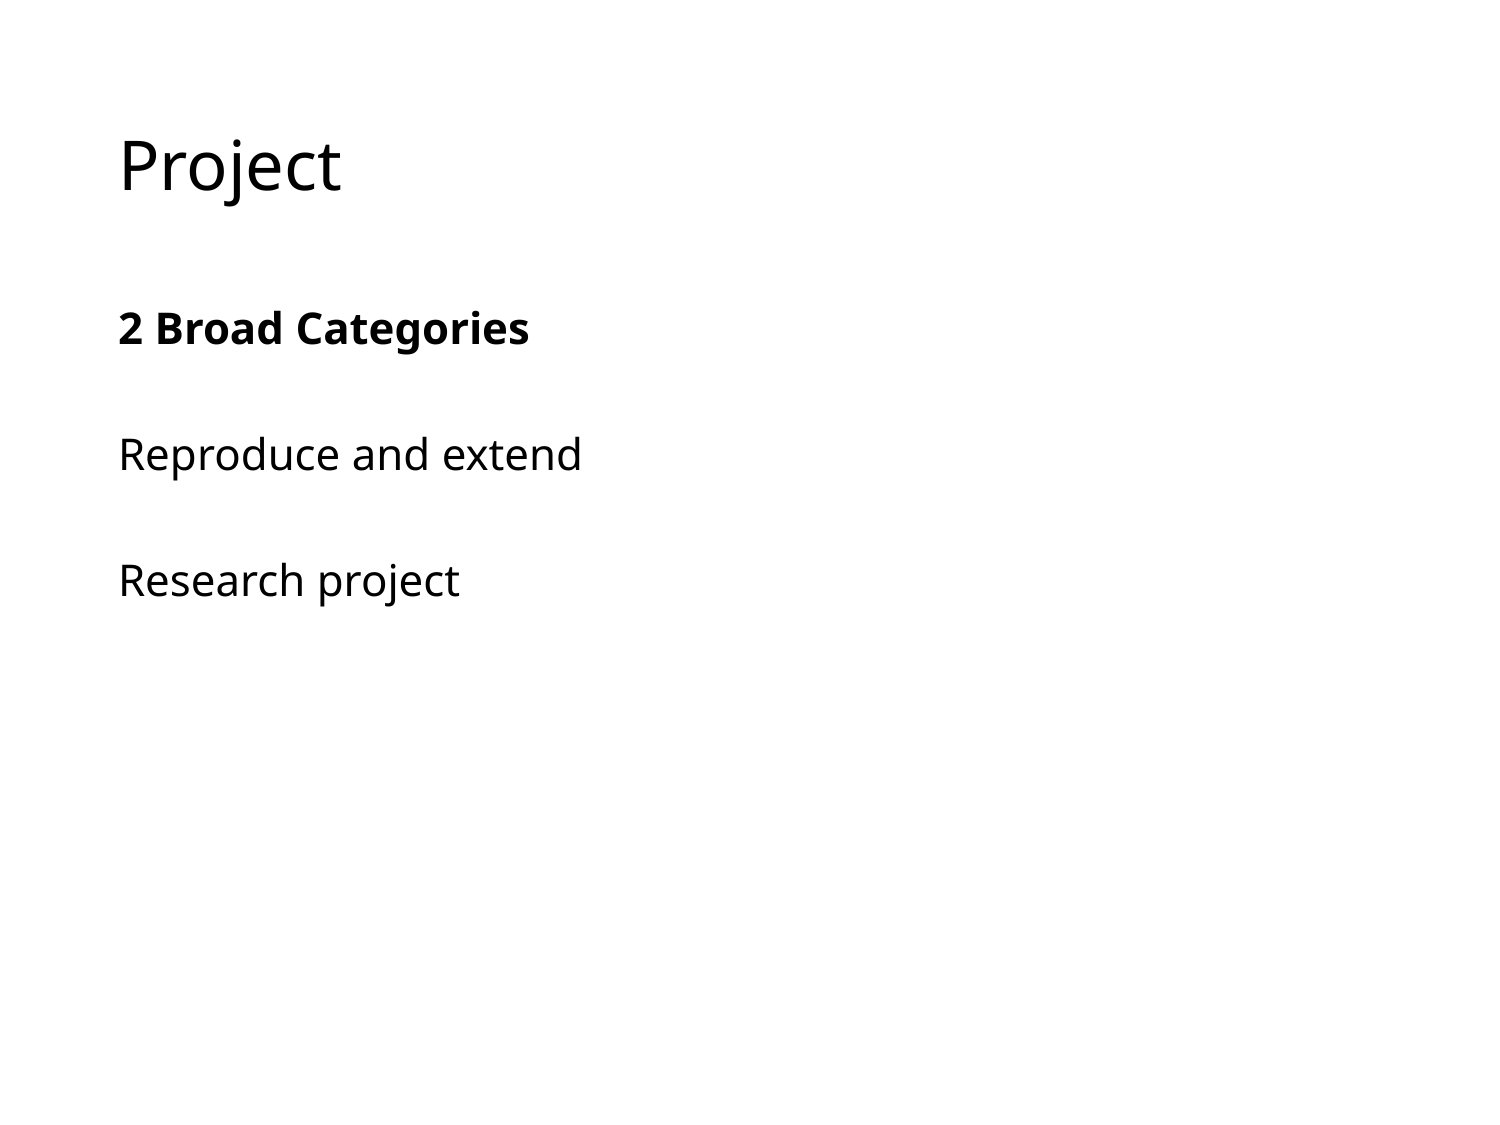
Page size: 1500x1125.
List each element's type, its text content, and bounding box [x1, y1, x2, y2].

list 2 Broad Categories Reproduce and extend Research project [103, 299, 1397, 1014]
title Project [103, 59, 1397, 278]
